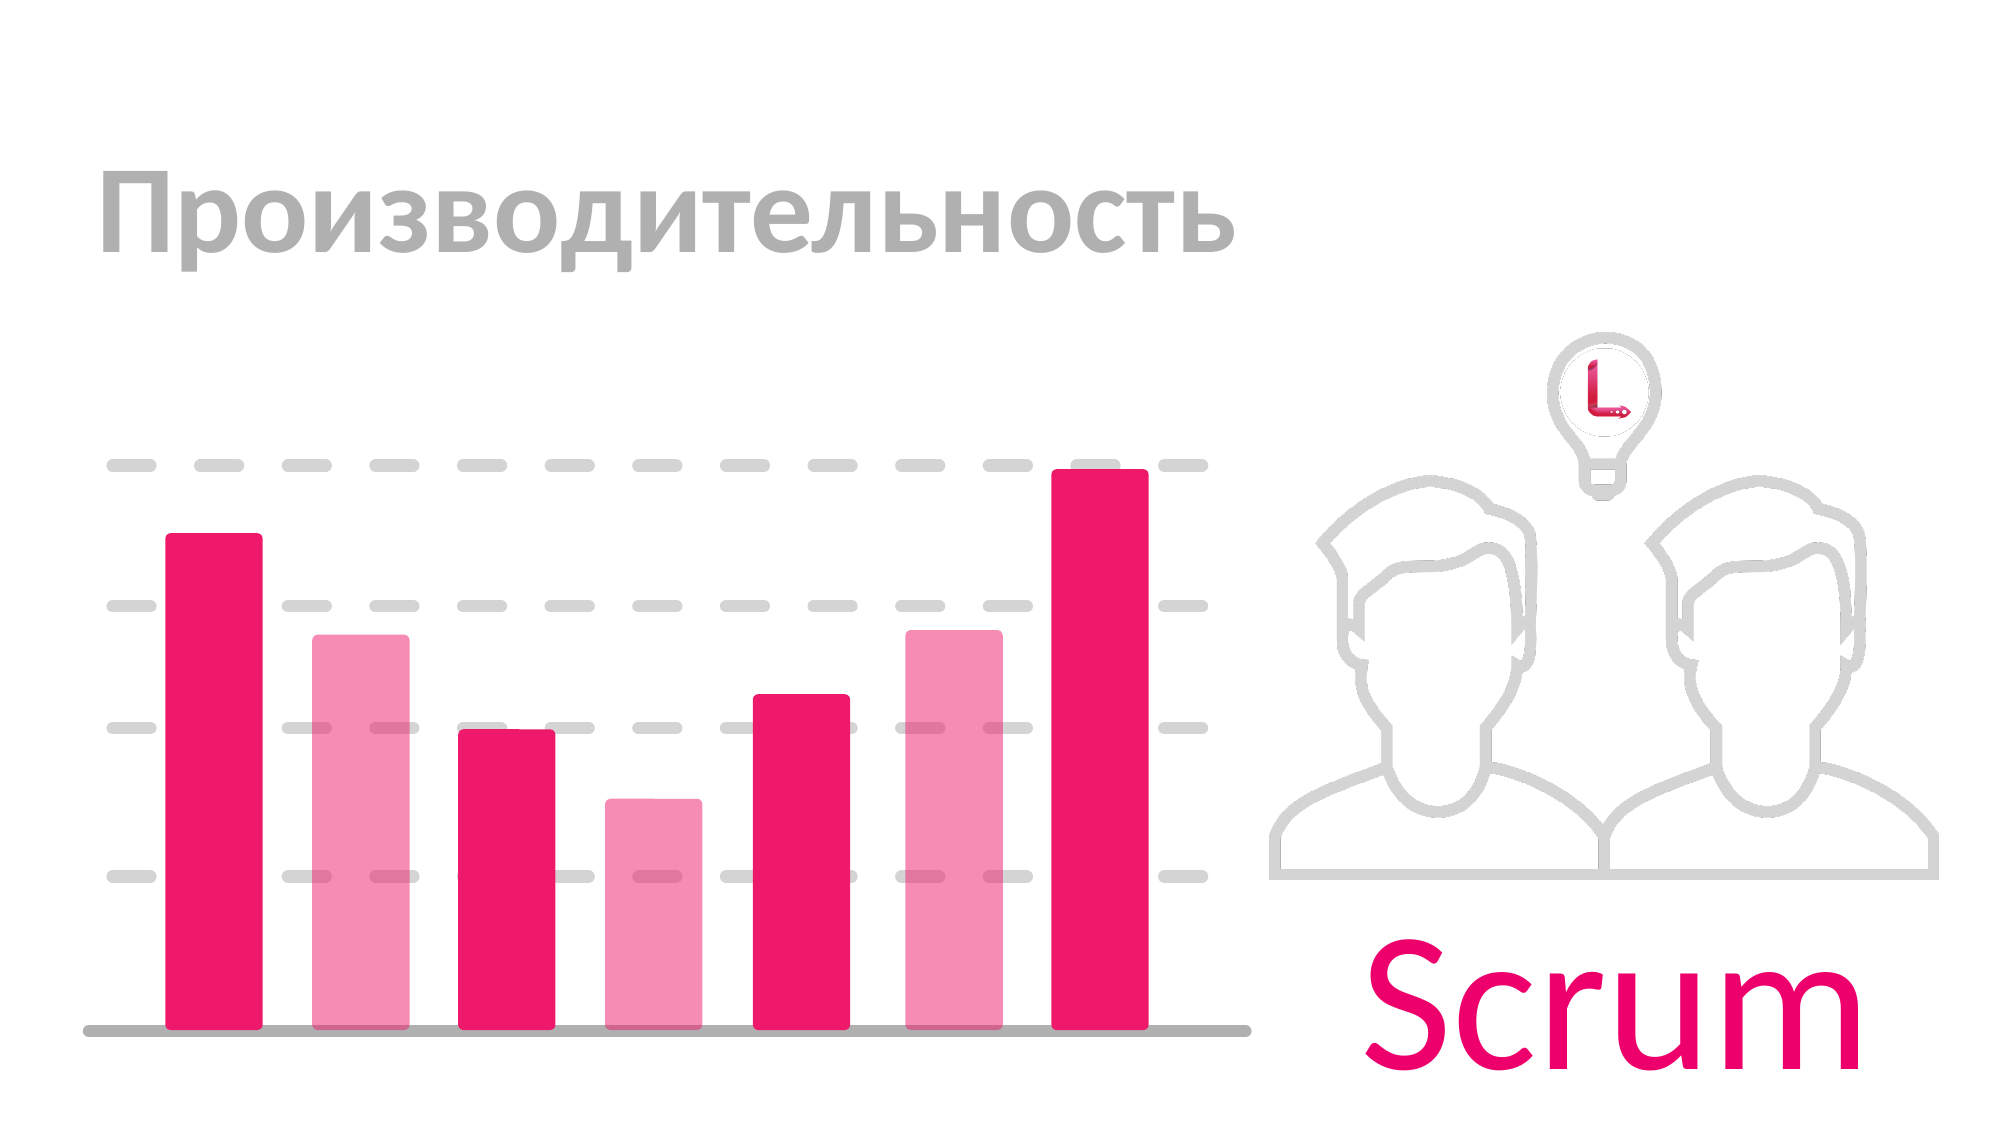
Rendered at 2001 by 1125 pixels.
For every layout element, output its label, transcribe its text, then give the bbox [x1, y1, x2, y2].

picture [1269, 332, 1939, 880]
text_box [311, 633, 411, 728]
text_box [164, 607, 264, 728]
text_box [904, 877, 1004, 1031]
text_box [164, 877, 264, 1031]
text_box [604, 797, 704, 876]
text_box [311, 729, 411, 876]
text_box [164, 729, 264, 876]
text_box [311, 877, 411, 1031]
text_box [603, 877, 704, 1031]
text_box [751, 877, 852, 1031]
text_box [1050, 468, 1150, 606]
text_box [1050, 877, 1150, 1031]
text_box [751, 693, 852, 728]
text_box [164, 532, 264, 606]
text_box Производительность [81, 120, 1253, 285]
text_box [904, 628, 1004, 728]
text_box [1050, 729, 1150, 876]
text_box [1050, 607, 1150, 728]
text_box [457, 729, 557, 876]
text_box [751, 729, 852, 876]
text_box [457, 877, 557, 1031]
text_box [904, 729, 1004, 876]
text_box Scrum [1346, 880, 1891, 1117]
